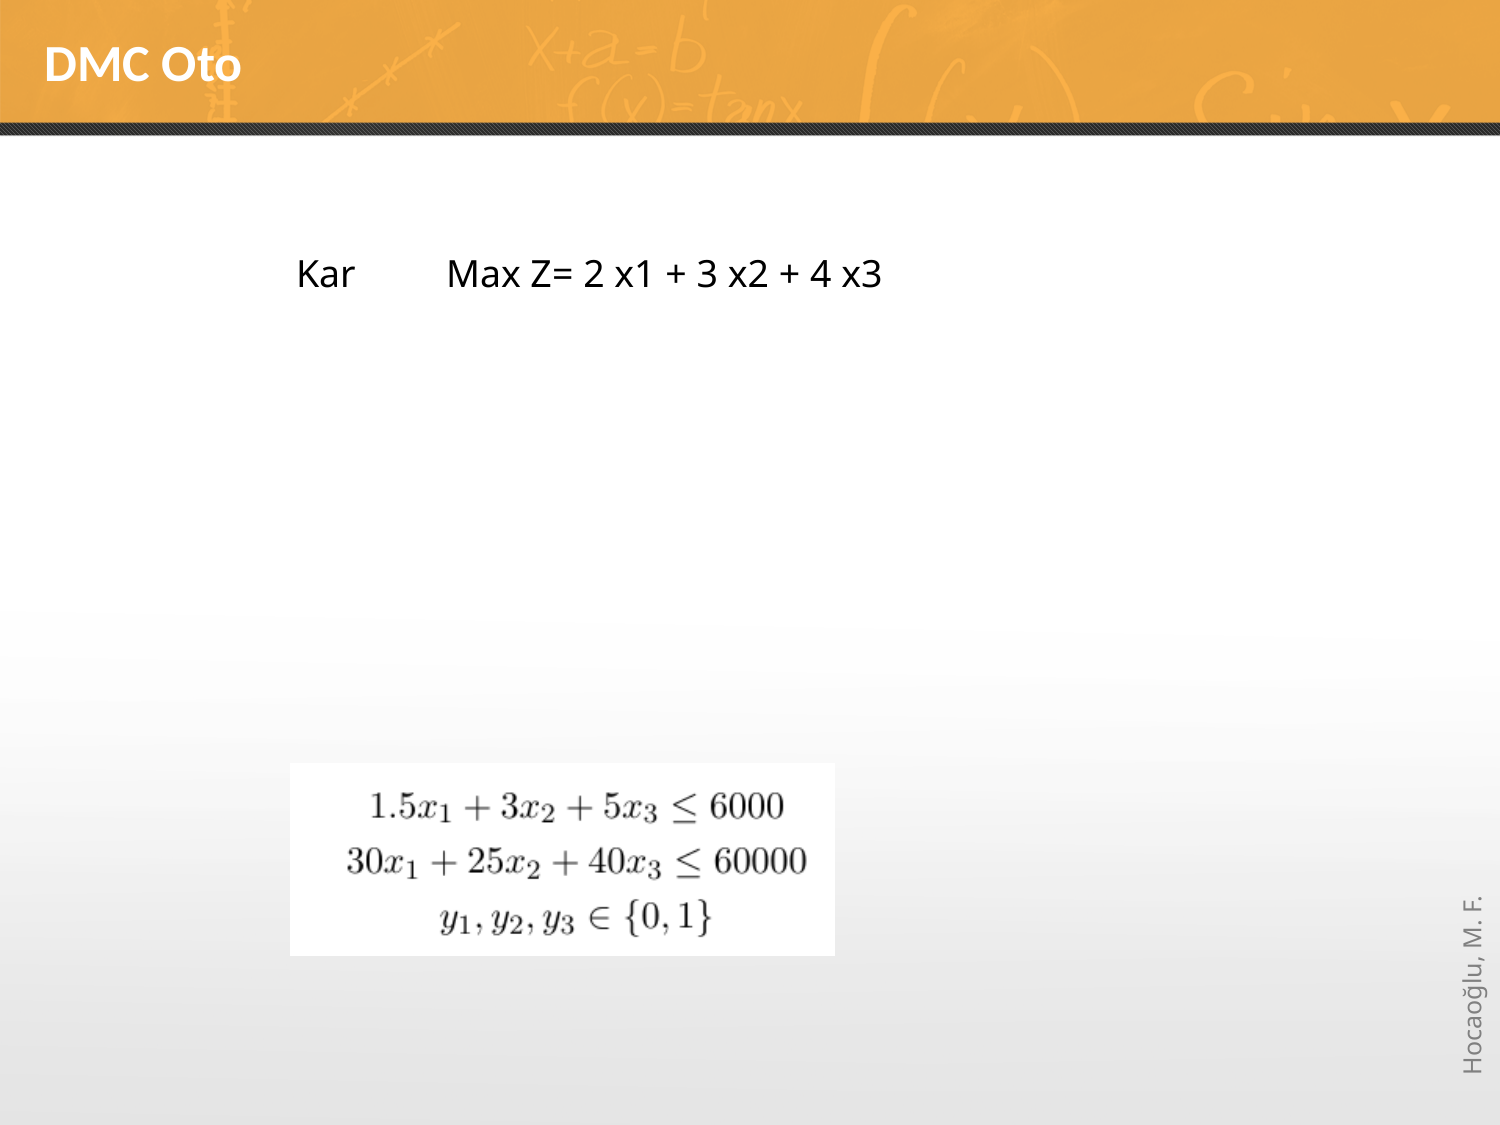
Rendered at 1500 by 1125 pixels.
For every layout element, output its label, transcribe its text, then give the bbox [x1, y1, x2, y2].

text_box Kar Max Z= 2 x1 + 3 x2 + 4 x3 [281, 242, 898, 302]
title DMC Oto [29, 0, 1449, 126]
picture [0, 0, 1500, 1125]
